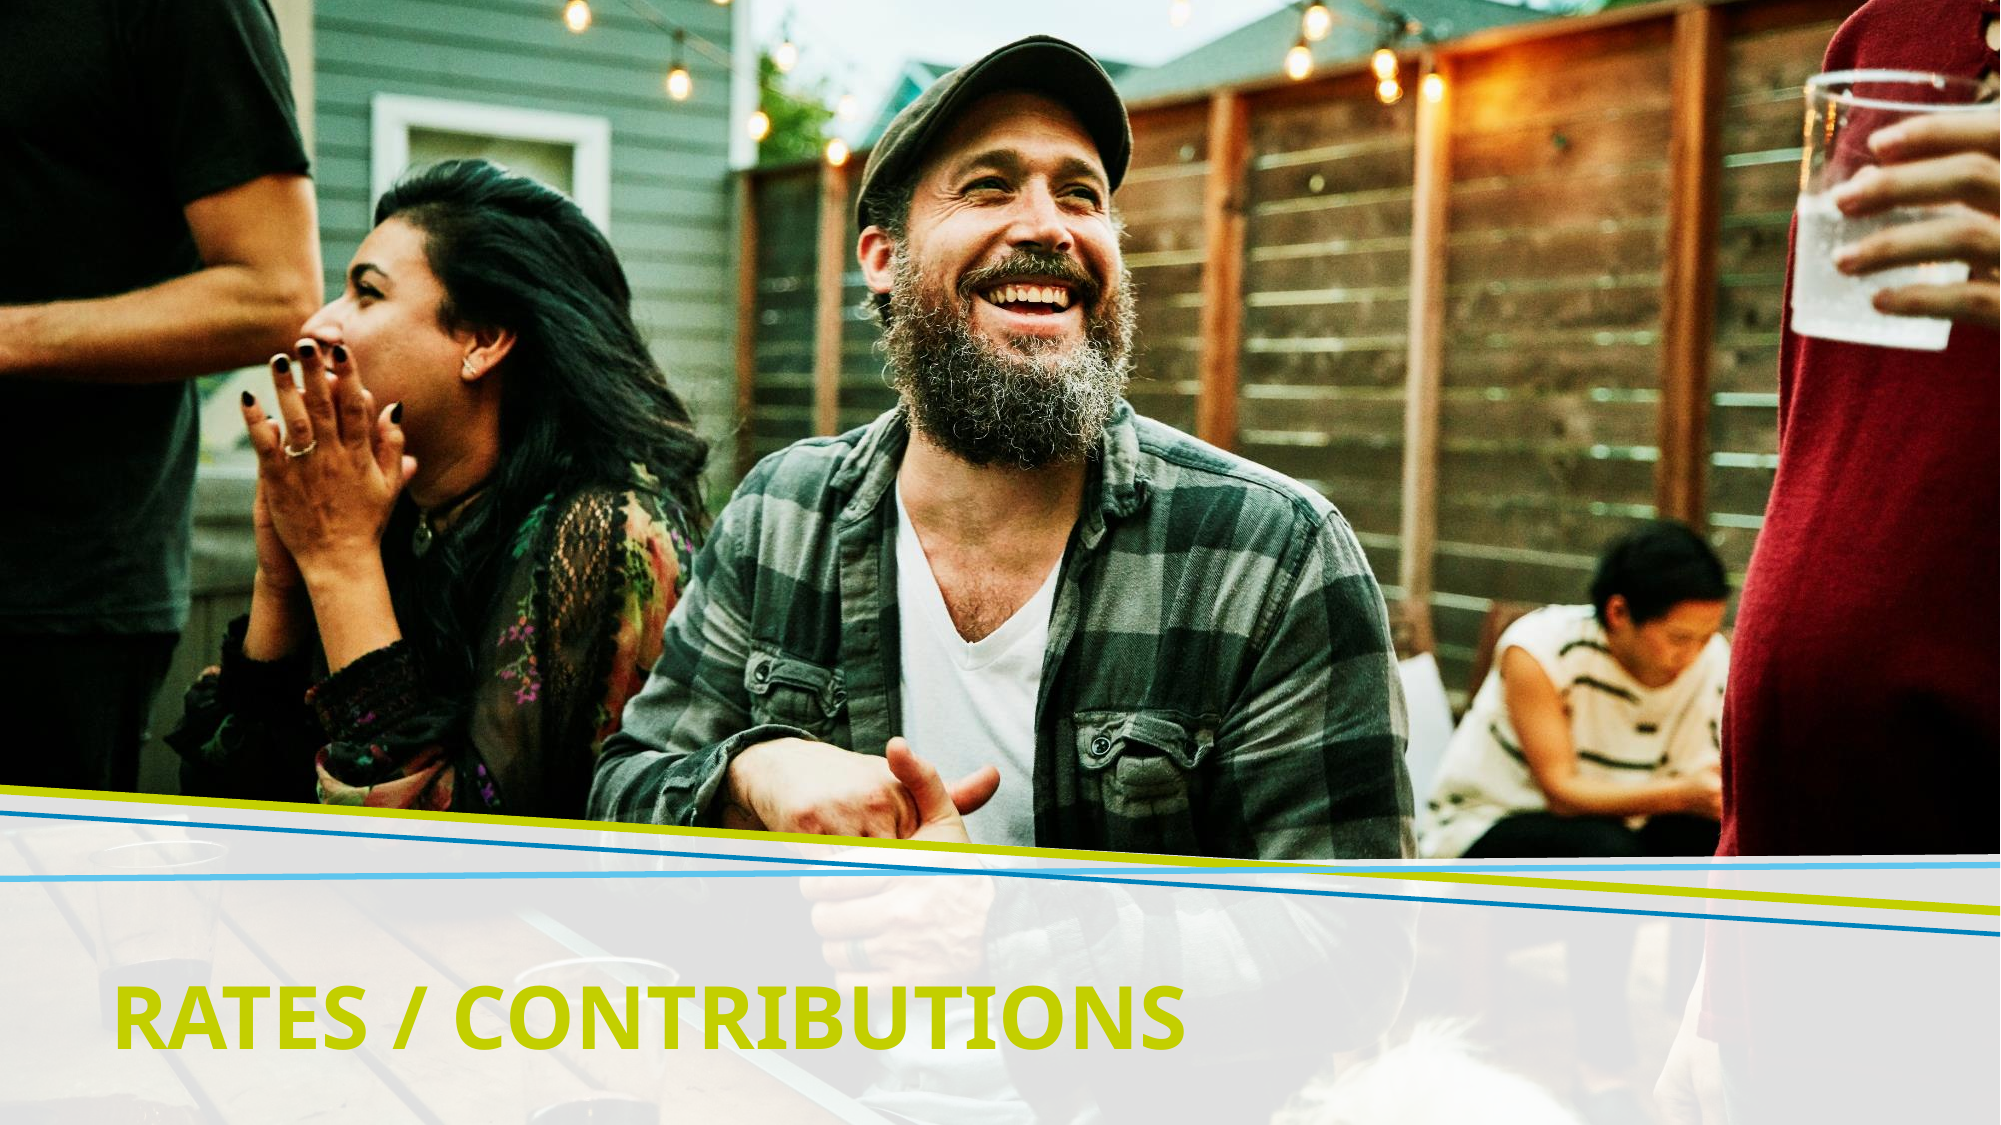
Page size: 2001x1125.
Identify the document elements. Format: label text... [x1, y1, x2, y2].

title Rates / contributions [94, 948, 1992, 1076]
picture [0, 0, 2000, 860]
